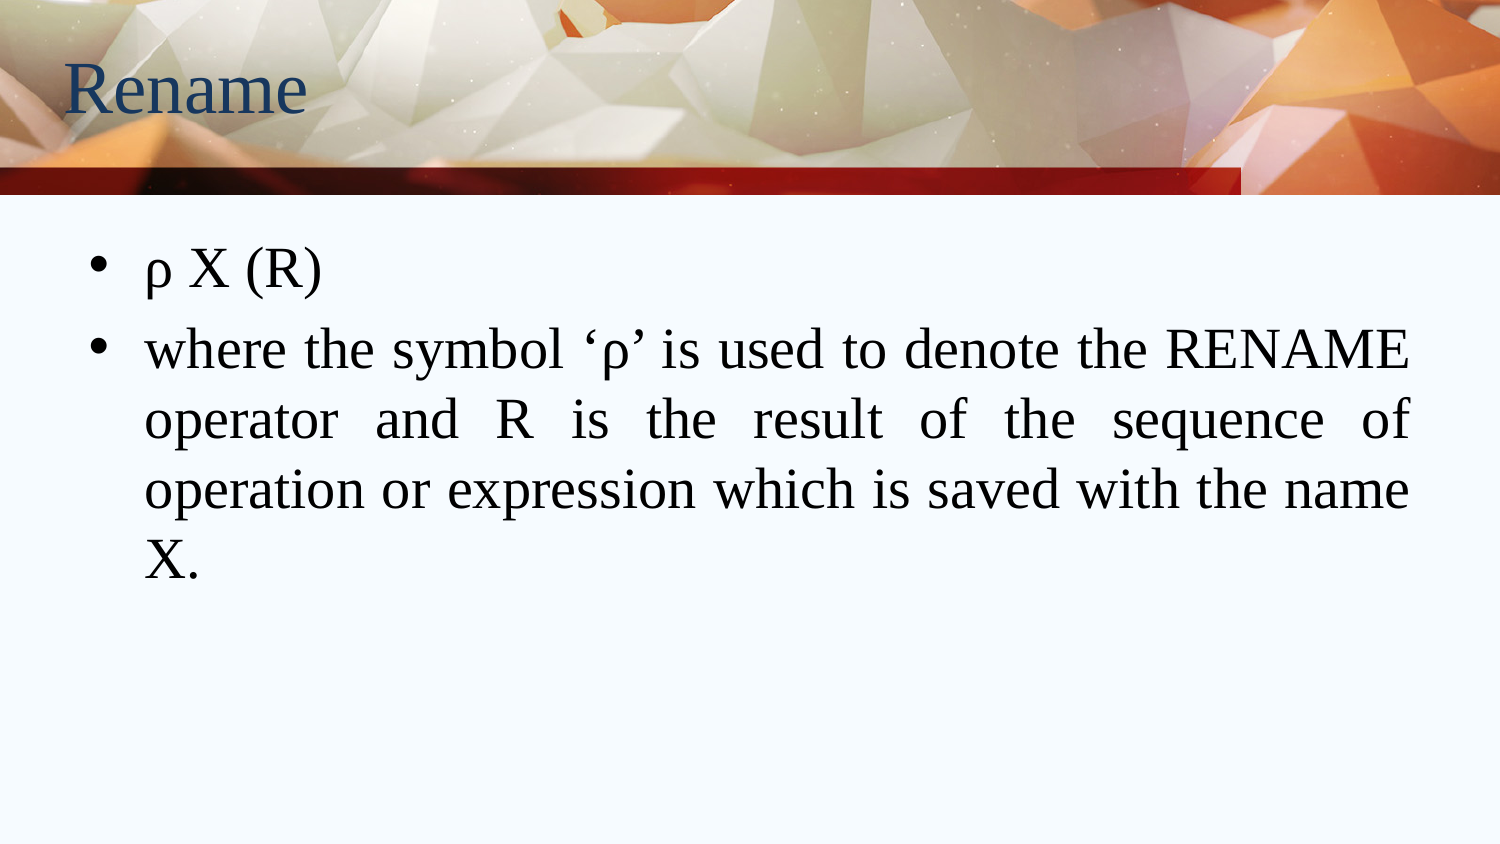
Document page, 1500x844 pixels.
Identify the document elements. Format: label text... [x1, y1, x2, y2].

picture [0, 0, 1500, 844]
title Rename [48, 21, 1402, 147]
list ρ X (R) where the symbol ‘ρ’ is used to denote the RENAME operator and R is the result of the sequence of operation or expression which is saved with the name X. [73, 221, 1427, 798]
